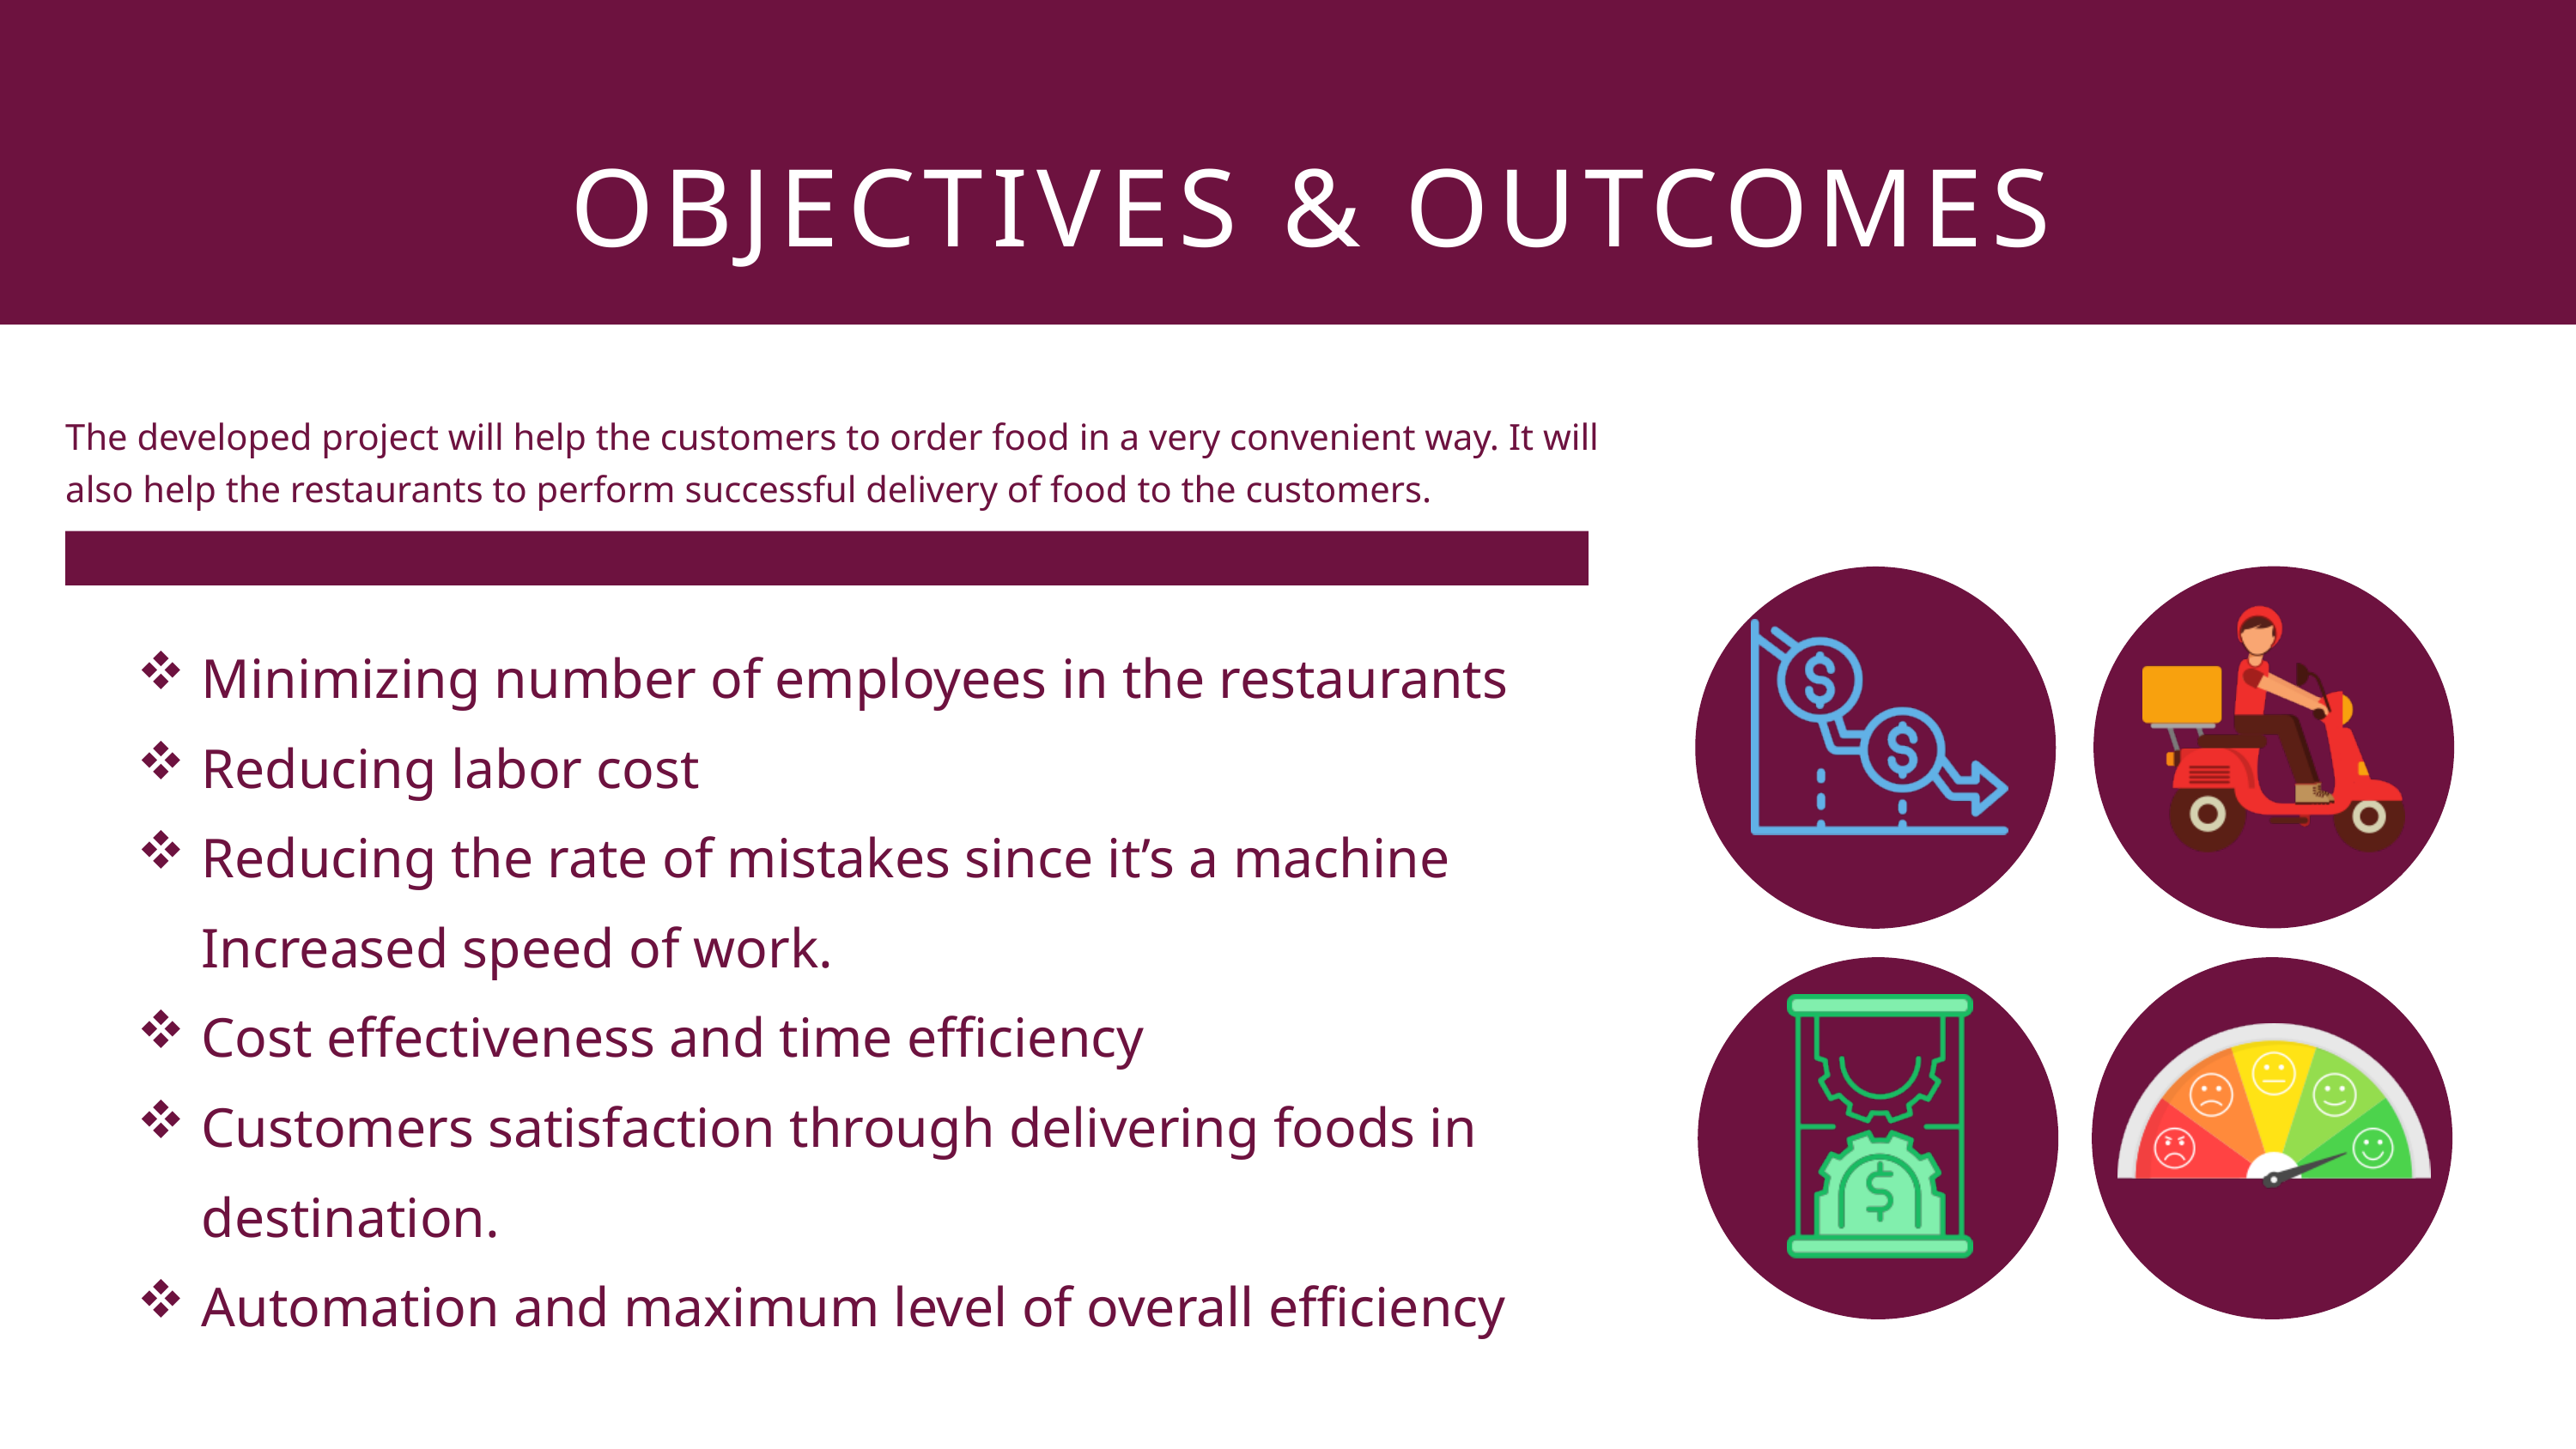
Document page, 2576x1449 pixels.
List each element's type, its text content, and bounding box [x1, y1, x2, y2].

text_box Minimizing number of employees in the restaurants Reducing labor cost Reducing the rate of mistakes since it’s a machine Increased speed of work. Cost effectiveness and time efficiency Customers satisfaction through delivering foods in destination. Automation and maximum level of overall efficiency [137, 619, 1643, 1337]
text_box The developed project will help the customers to order food in a very convenient way. It will also help the restaurants to perform successful delivery of food to the customers. [65, 404, 1608, 567]
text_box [1694, 566, 2057, 930]
text_box [0, 0, 2576, 325]
picture [1751, 619, 2008, 836]
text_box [2090, 956, 2454, 1320]
picture [2117, 1023, 2431, 1190]
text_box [1697, 956, 2060, 1320]
picture [1786, 994, 1973, 1259]
picture [2142, 604, 2405, 852]
text_box OBJECTIVES & OUTCOMES [246, 62, 2376, 269]
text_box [2092, 566, 2456, 929]
text_box [64, 530, 1590, 587]
